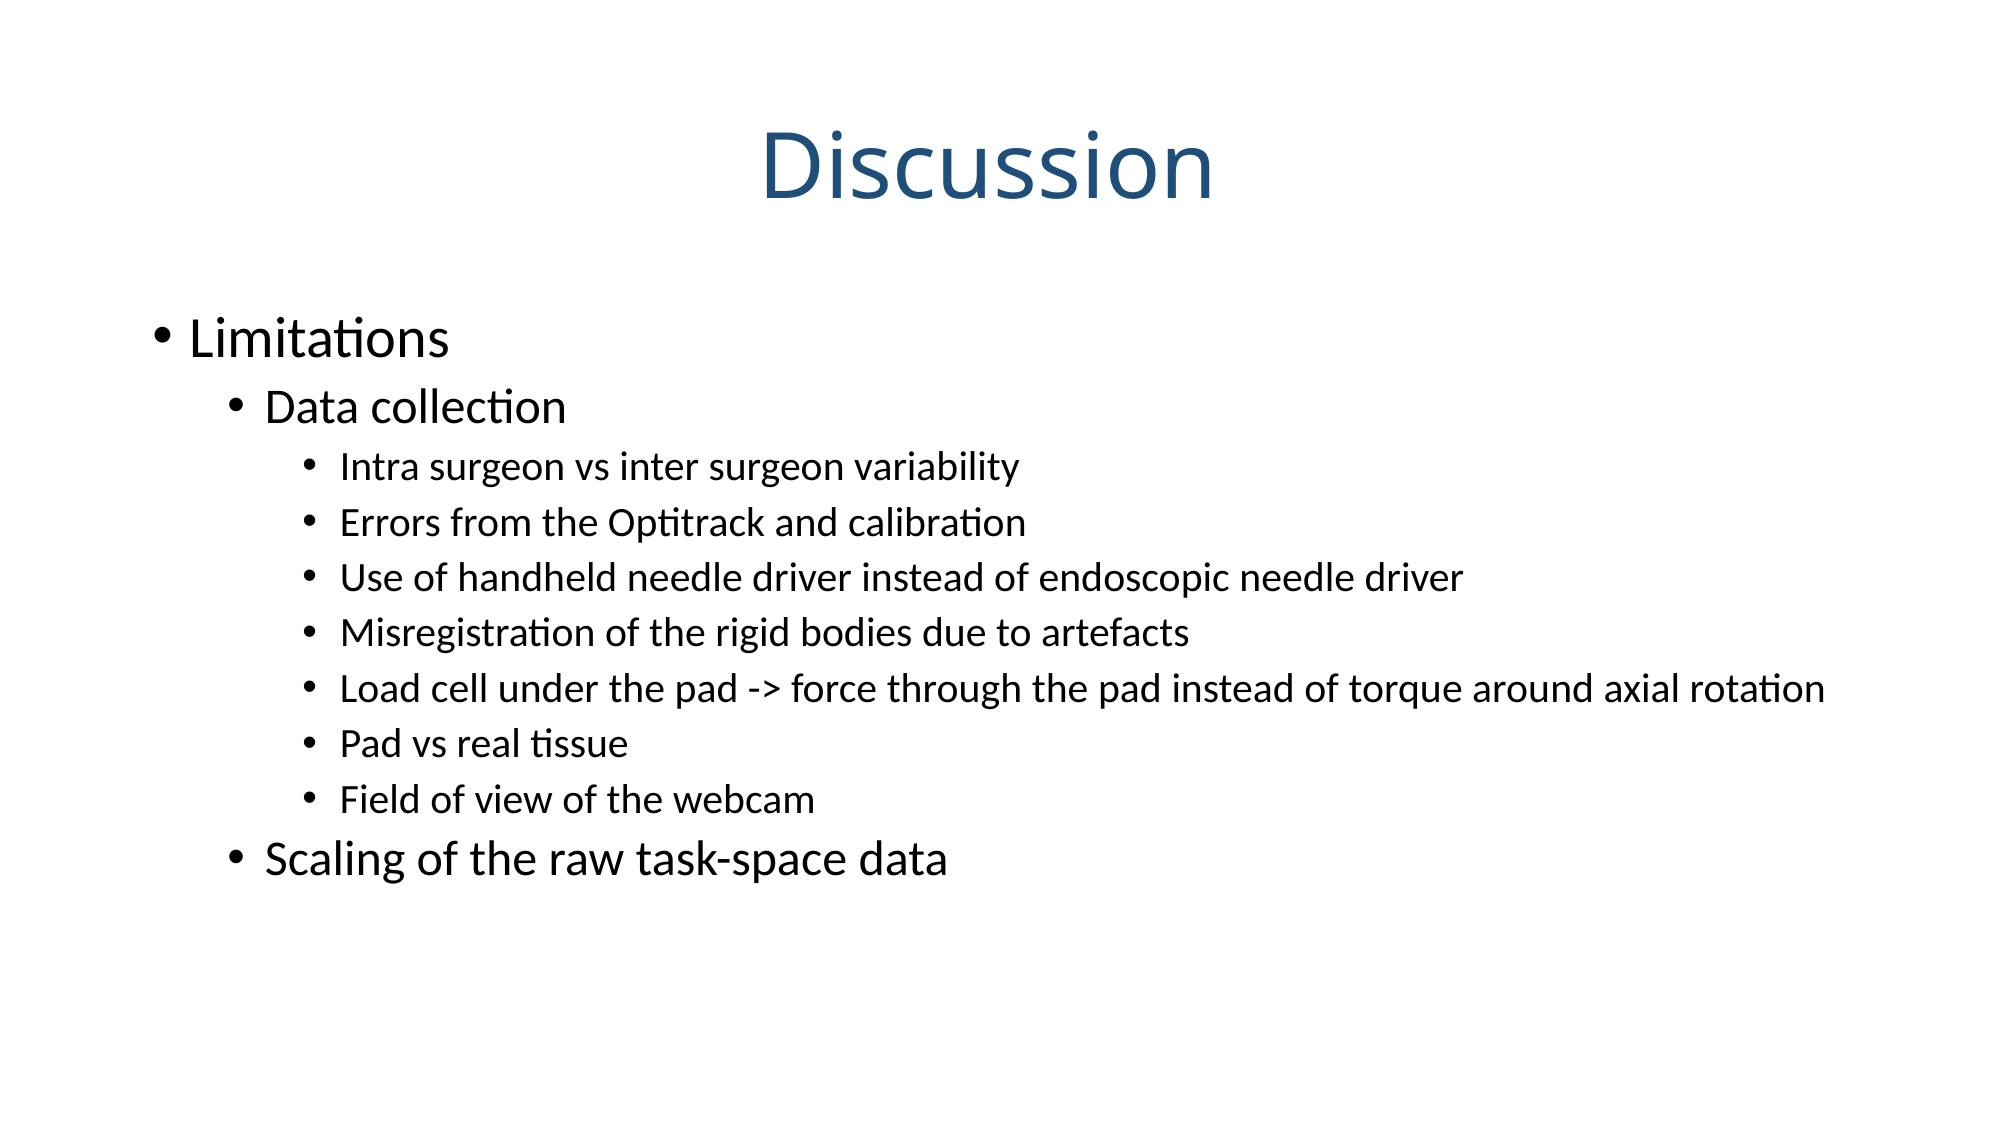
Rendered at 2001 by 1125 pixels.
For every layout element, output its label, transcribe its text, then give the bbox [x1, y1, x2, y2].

list Limitations Data collection Intra surgeon vs inter surgeon variability Errors from the Optitrack and calibration Use of handheld needle driver instead of endoscopic needle driver Misregistration of the rigid bodies due to artefacts Load cell under the pad -> force through the pad instead of torque around axial rotation Pad vs real tissue Field of view of the webcam Scaling of the raw task-space data [137, 299, 1863, 1014]
title Discussion [137, 59, 1863, 278]
